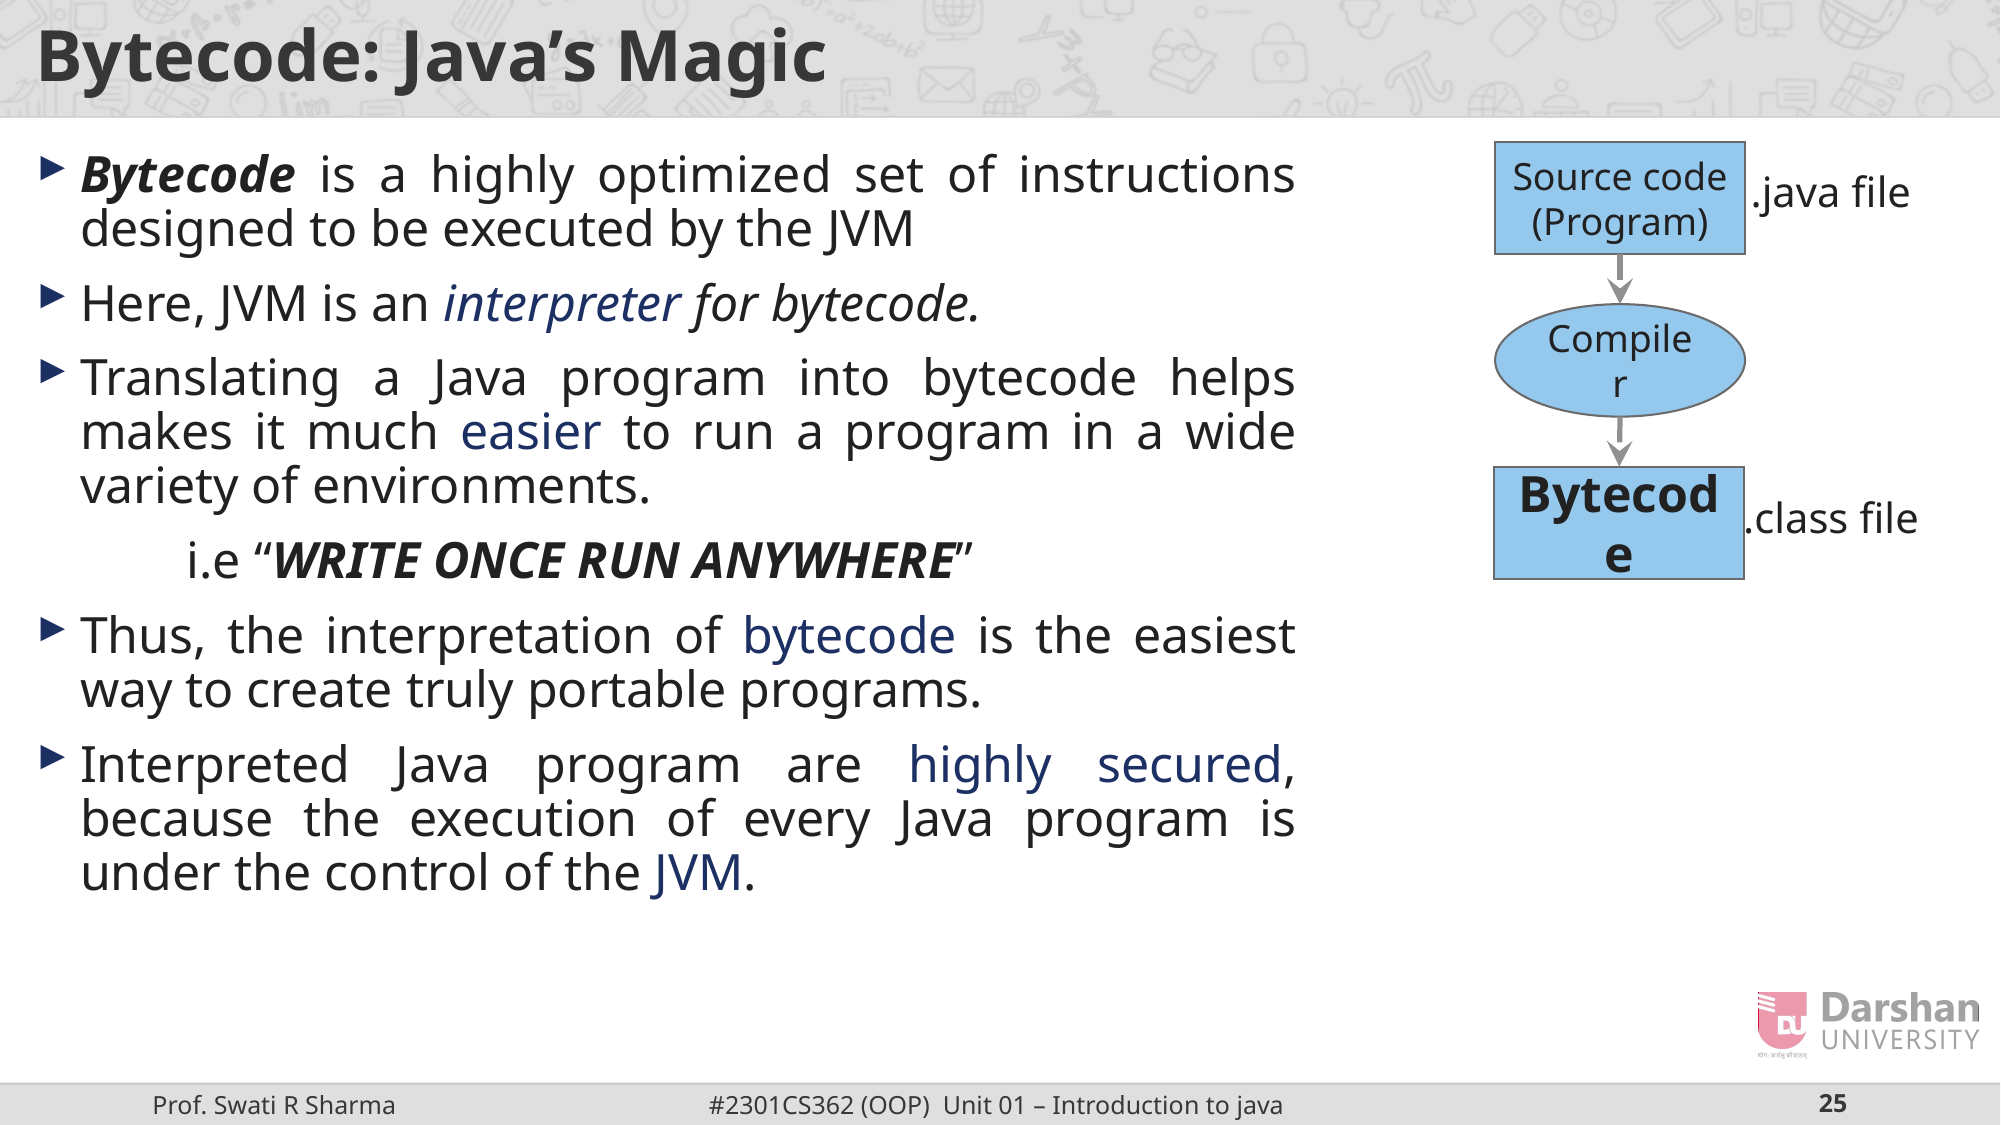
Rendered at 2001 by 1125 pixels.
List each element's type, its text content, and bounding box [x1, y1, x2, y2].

title Bytecode: Java’s Magic [0, 0, 2000, 117]
text_box .class file [1728, 484, 1934, 550]
list Bytecode is a highly optimized set of instructions designed to be executed by the JVM Here, JVM is an interpreter for bytecode. Translating a Java program into bytecode helps makes it much easier to run a program in a wide variety of environments. i.e “WRITE ONCE RUN ANYWHERE” Thus, the interpretation of bytecode is the easiest way to create truly portable programs. Interpreted Java program are highly secured, because the execution of every Java program is under the control of the JVM. [21, 141, 1312, 1059]
text_box Bytecode [1493, 466, 1745, 580]
text_box Source code (Program) [1494, 141, 1746, 255]
text_box Compiler [1494, 303, 1747, 418]
table_cell a < b [1758, 992, 1979, 1059]
text_box .java file [1735, 158, 1926, 224]
